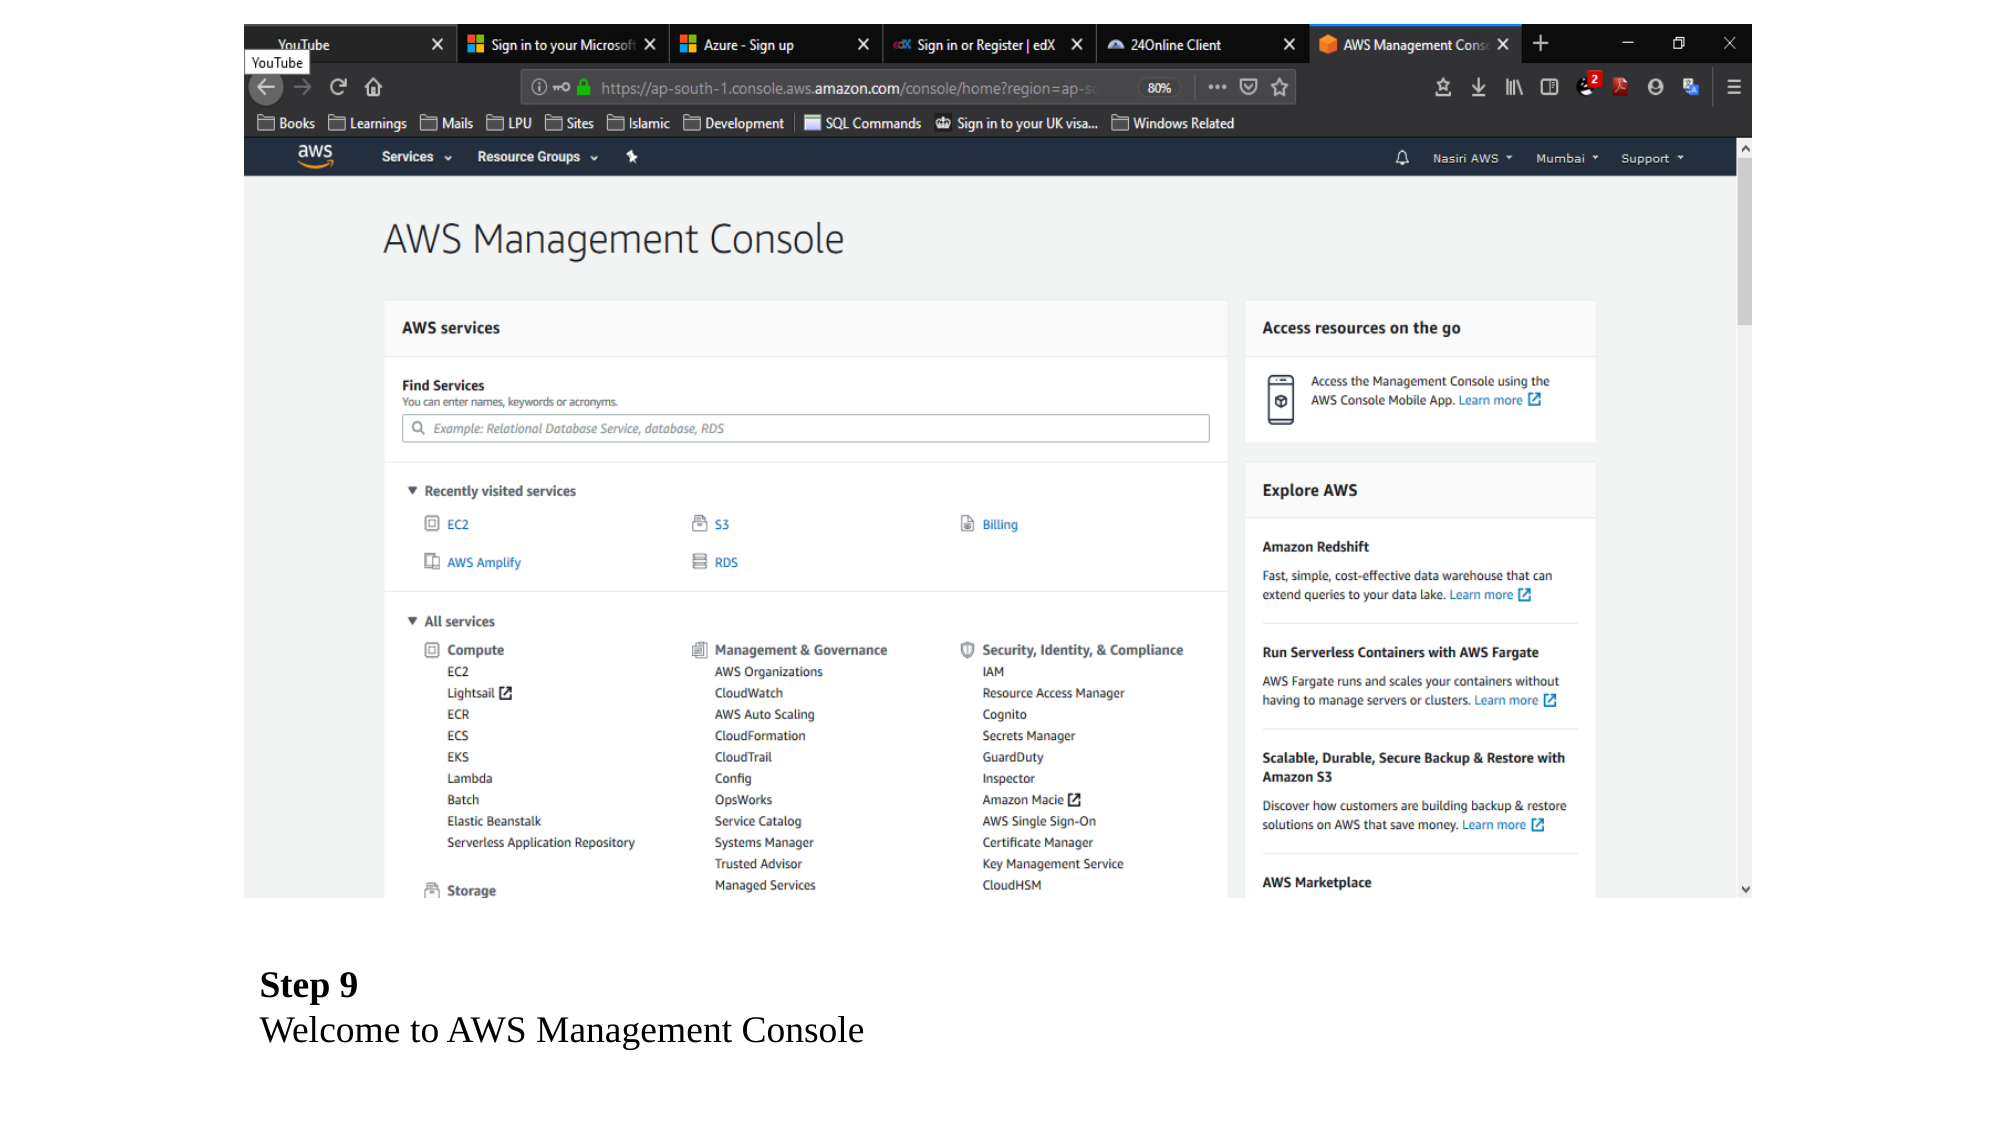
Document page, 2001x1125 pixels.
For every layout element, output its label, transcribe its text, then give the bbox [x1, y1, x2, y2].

text_box Step 9 Welcome to AWS Management Console [244, 952, 1012, 1058]
picture [244, 24, 1752, 898]
